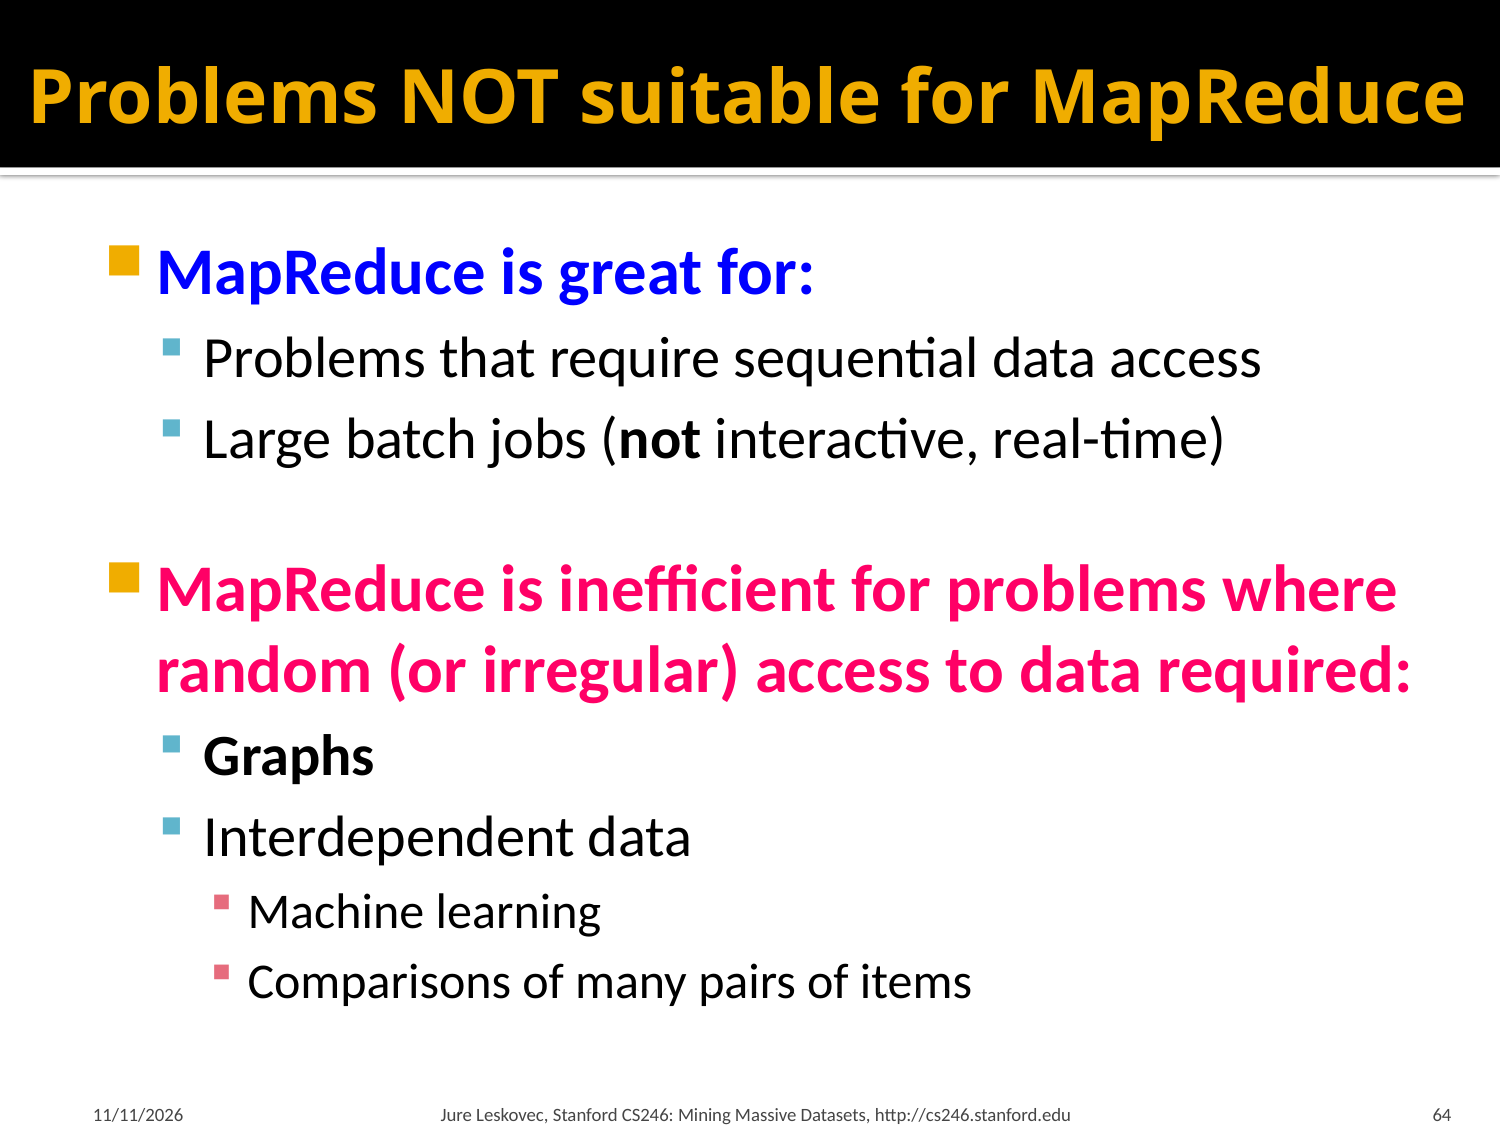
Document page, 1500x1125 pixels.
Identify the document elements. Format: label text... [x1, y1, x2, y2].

footer Jure Leskovec, Stanford CS246: Mining Massive Datasets, http://cs246.stanford.edu [433, 1080, 1337, 1125]
list MapReduce is great for: Problems that require sequential data access Large batch jobs (not interactive, real-time) MapReduce is inefficient for problems where random (or irregular) access to data required: Graphs Interdependent data Machine learning Comparisons of many pairs of items [75, 212, 1475, 1075]
title Problems NOT suitable for MapReduce [12, 12, 1500, 175]
slide_number 64 [1345, 1080, 1467, 1125]
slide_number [75, 1080, 425, 1125]
